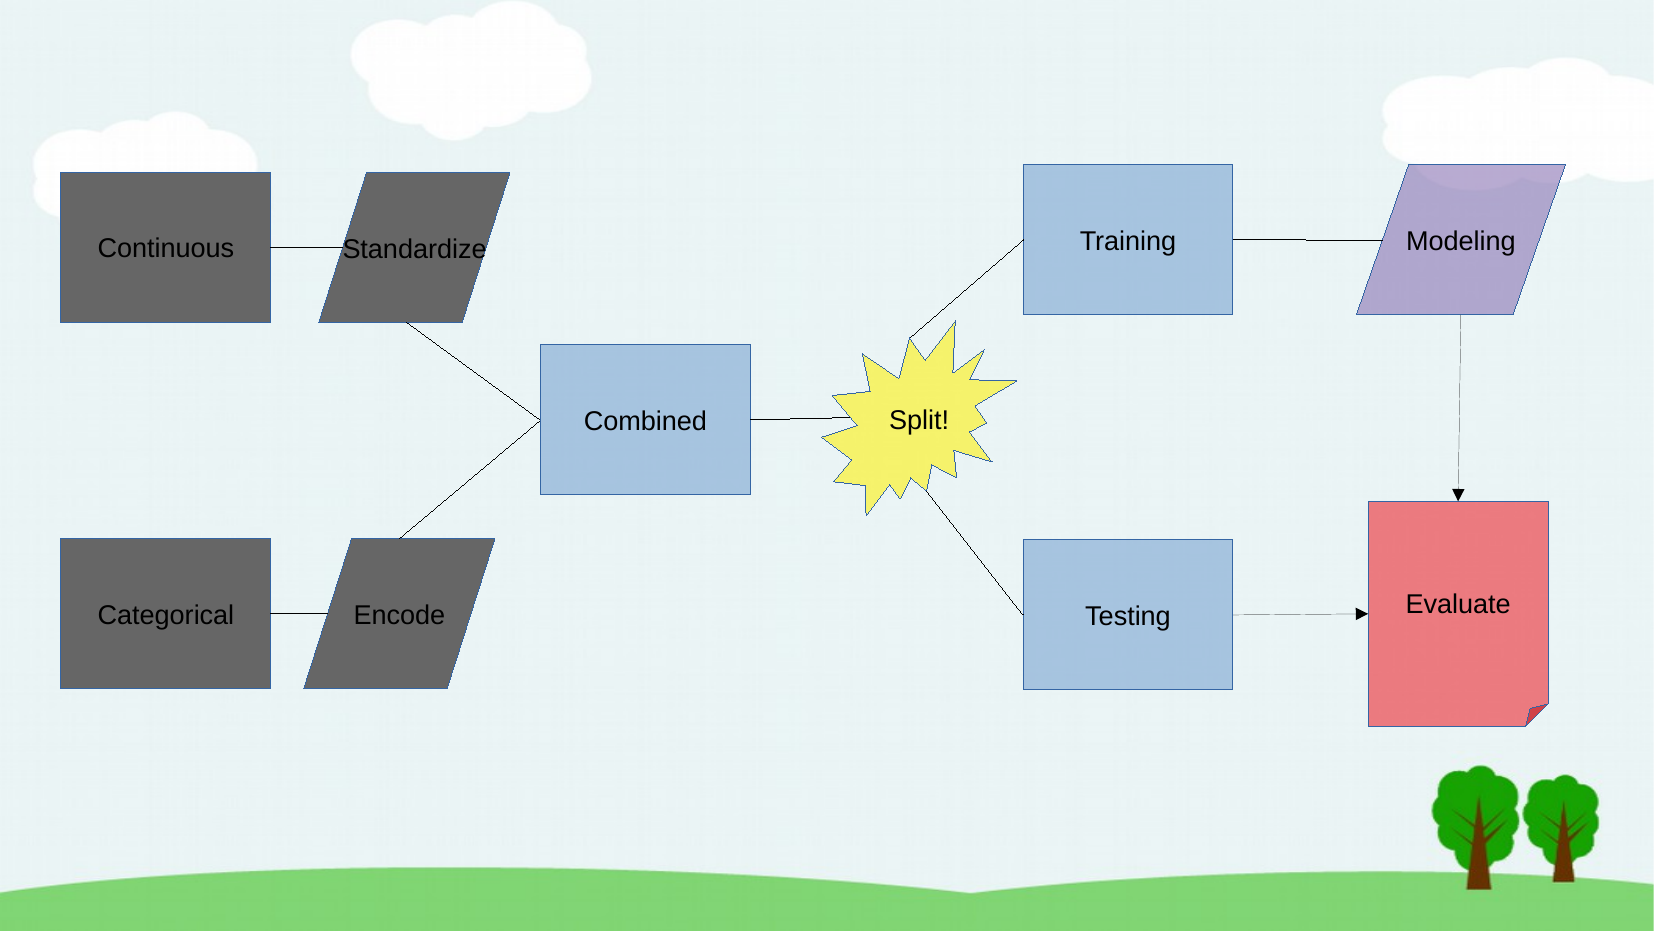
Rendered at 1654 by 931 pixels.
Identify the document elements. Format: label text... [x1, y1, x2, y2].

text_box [406, 322, 751, 539]
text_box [1232, 164, 1566, 316]
text_box Standardize [318, 172, 510, 323]
picture [0, 0, 1654, 931]
text_box Continuous [60, 172, 271, 323]
text_box Encode [303, 538, 493, 689]
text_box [1232, 314, 1549, 727]
text_box Categorical [60, 538, 271, 689]
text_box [750, 320, 1017, 517]
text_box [909, 164, 1231, 691]
